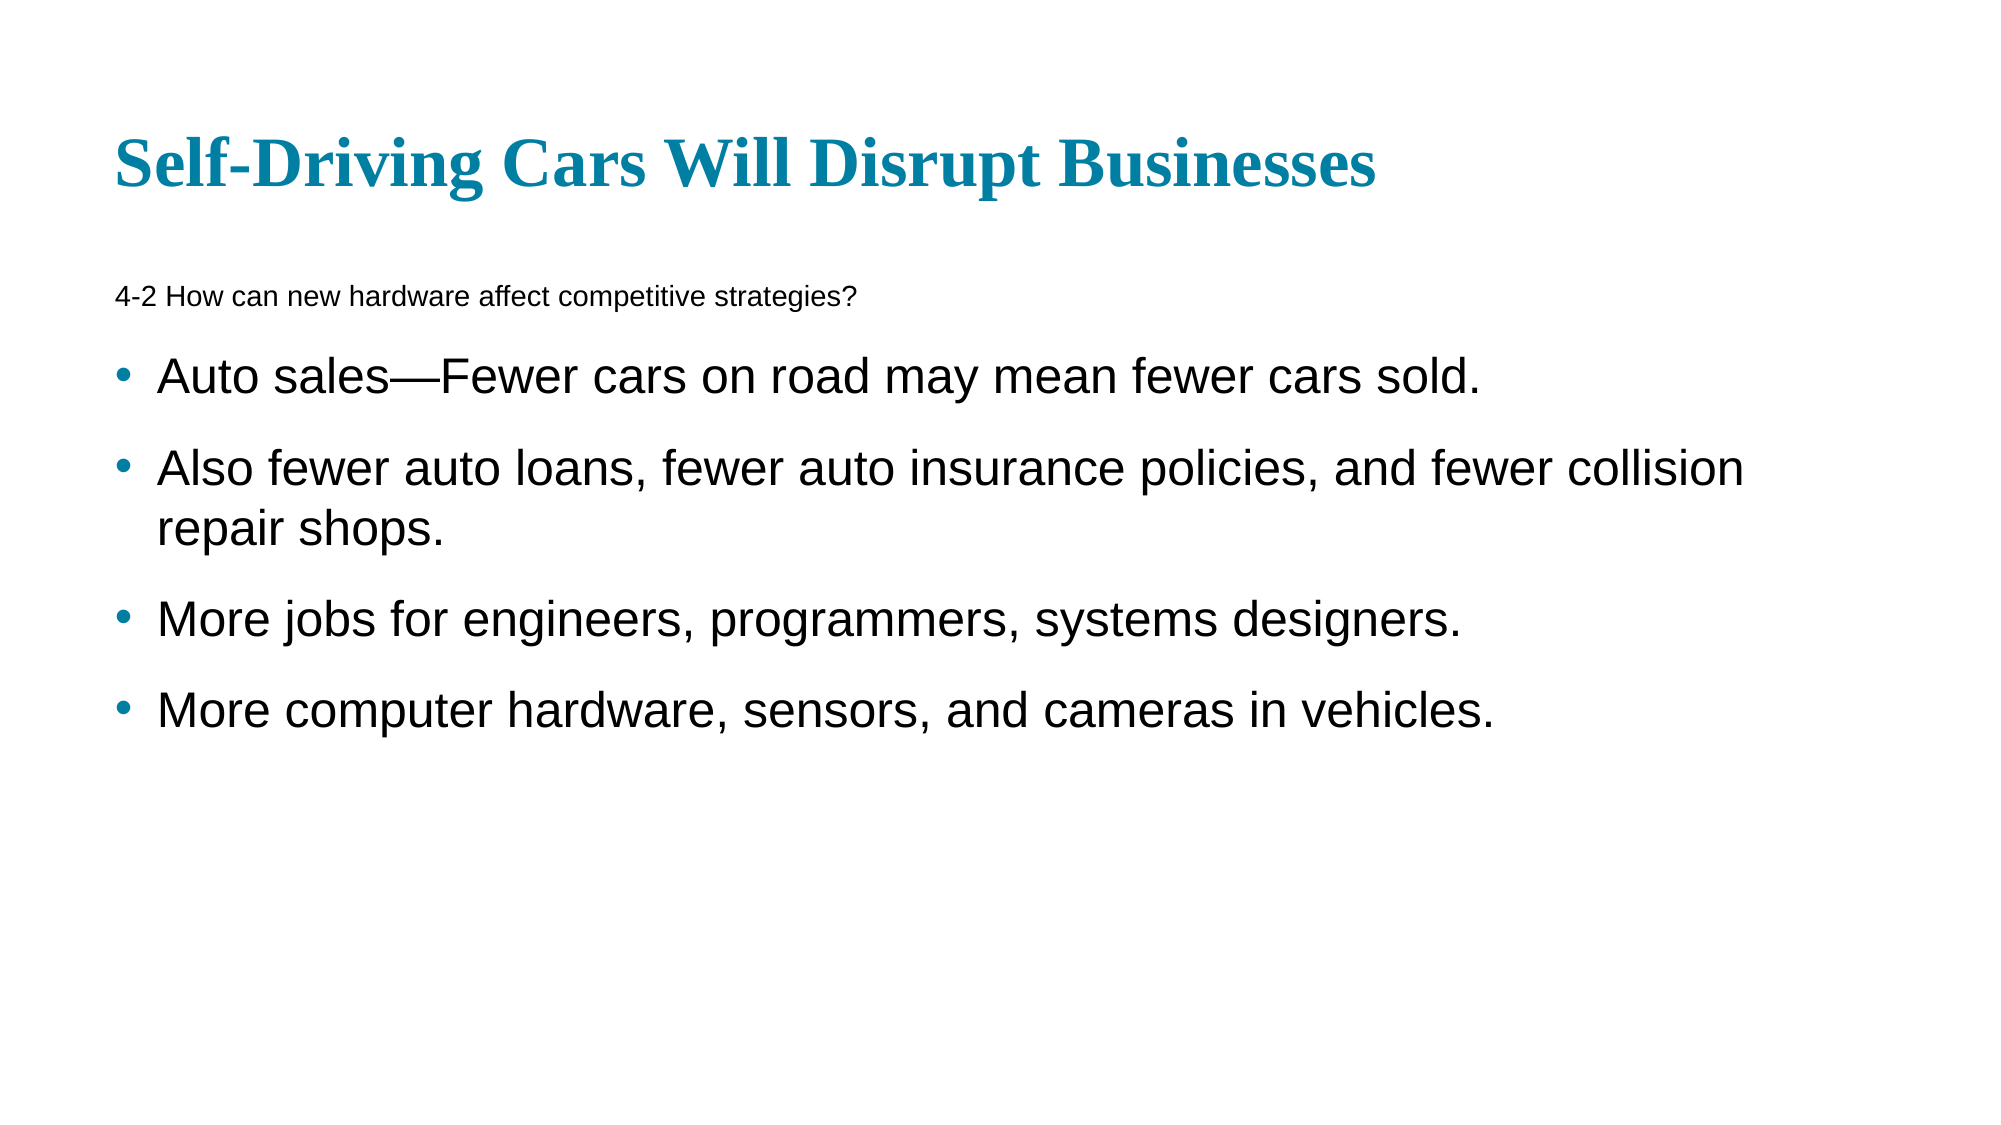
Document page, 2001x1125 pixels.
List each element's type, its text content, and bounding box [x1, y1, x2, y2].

list 4-2 How can new hardware affect competitive strategies? Auto sales—Fewer cars on road may mean fewer cars sold. Also fewer auto loans, fewer auto insurance policies, and fewer collision repair shops. More jobs for engineers, programmers, systems designers. More computer hardware, sensors, and cameras in vehicles. [99, 262, 1900, 1005]
title Self-Driving Cars Will Disrupt Businesses [99, 35, 1900, 216]
